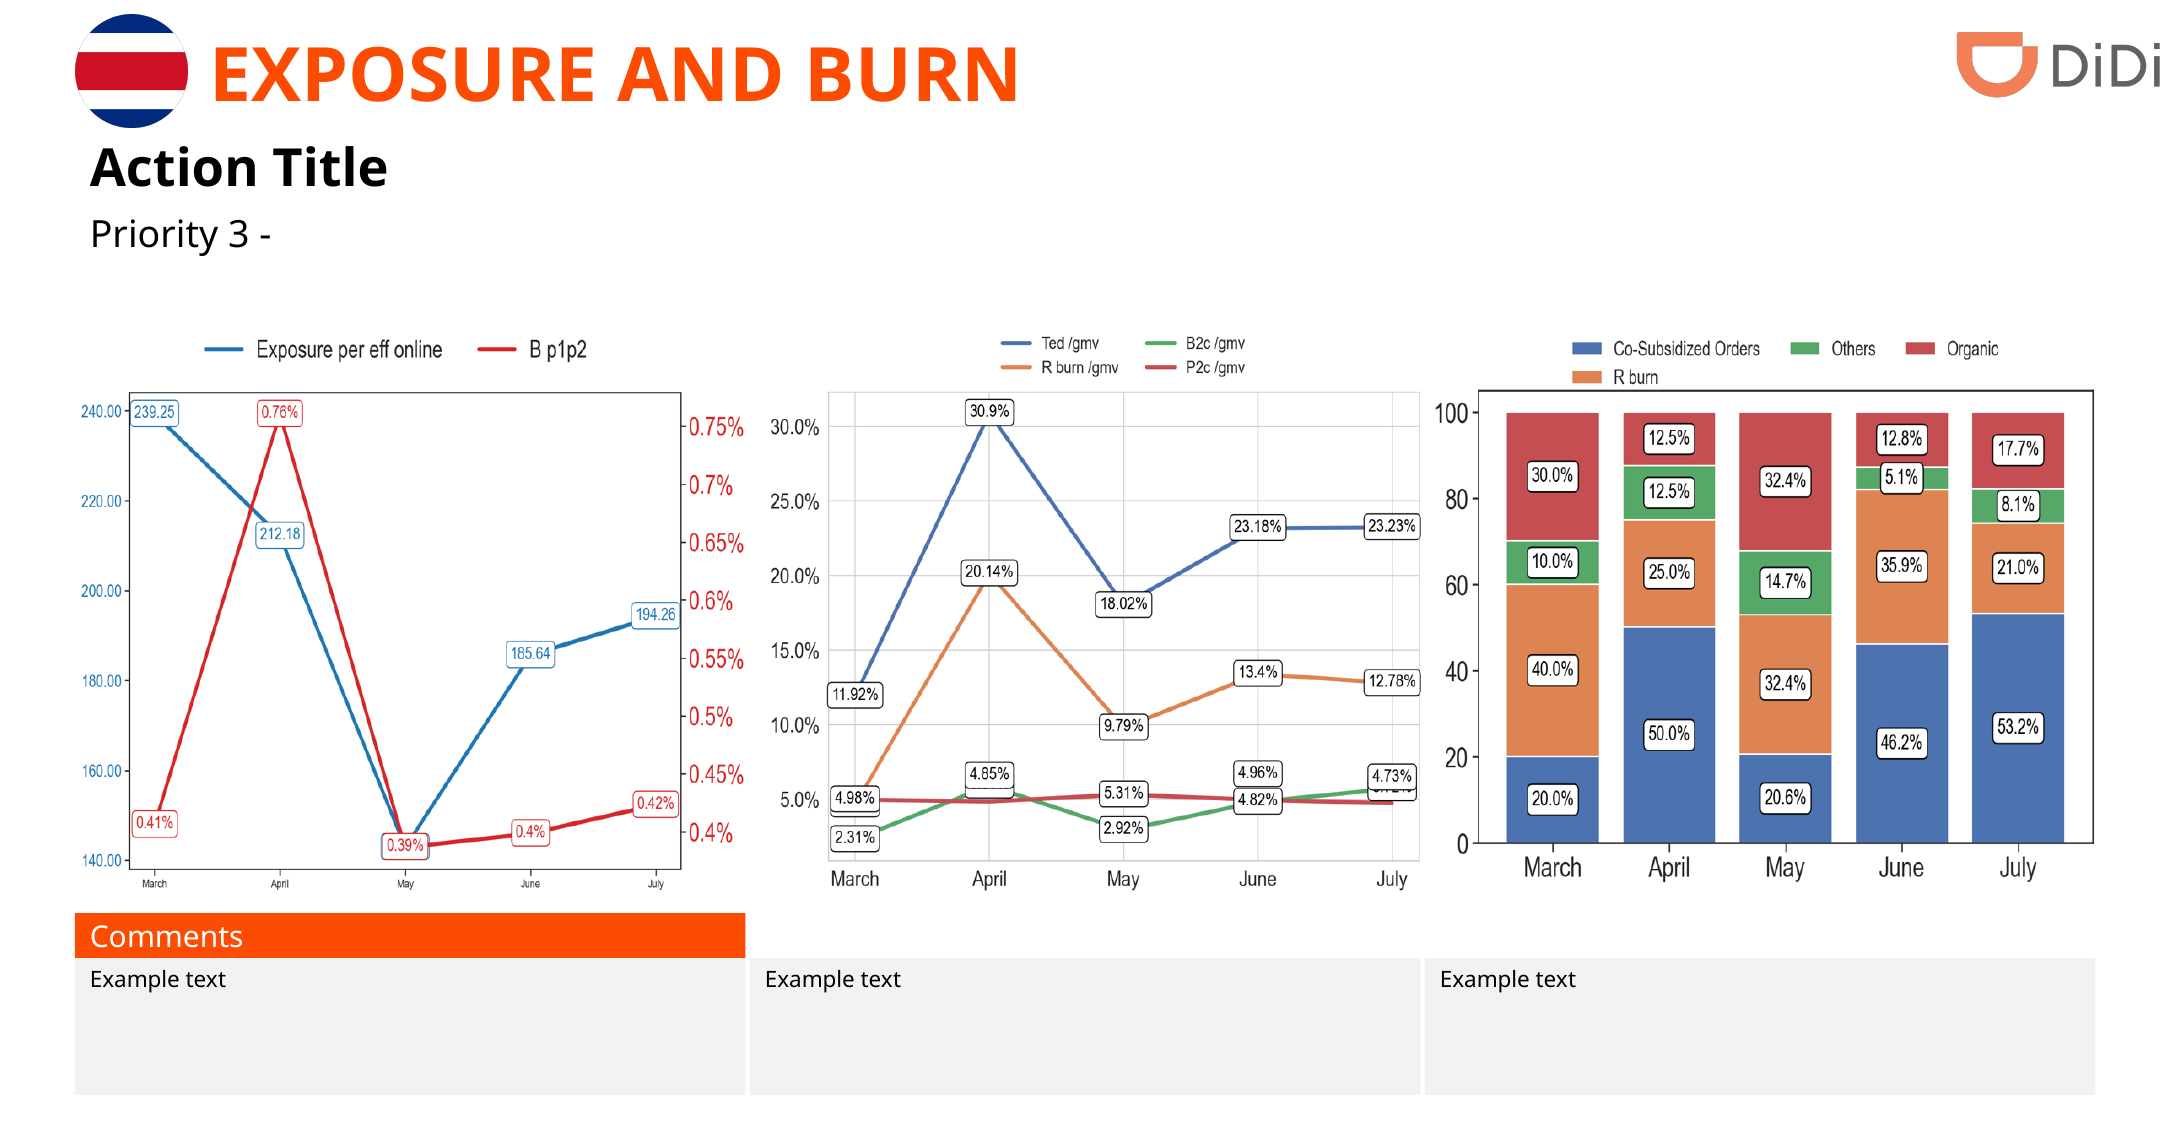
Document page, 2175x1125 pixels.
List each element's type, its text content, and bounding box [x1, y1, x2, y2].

picture [74, 14, 188, 128]
text_box Action Title [74, 127, 2175, 202]
text_box Comments [74, 921, 746, 958]
text_box Example text [1424, 958, 2096, 1095]
text_box EXPOSURE AND BURN [194, 15, 1800, 127]
text_box Priority 3 - [74, 202, 2175, 263]
text_box Example text [749, 958, 1421, 1095]
picture [74, 322, 2101, 914]
picture [1949, 1, 2175, 129]
text_box Example text [74, 958, 746, 1095]
